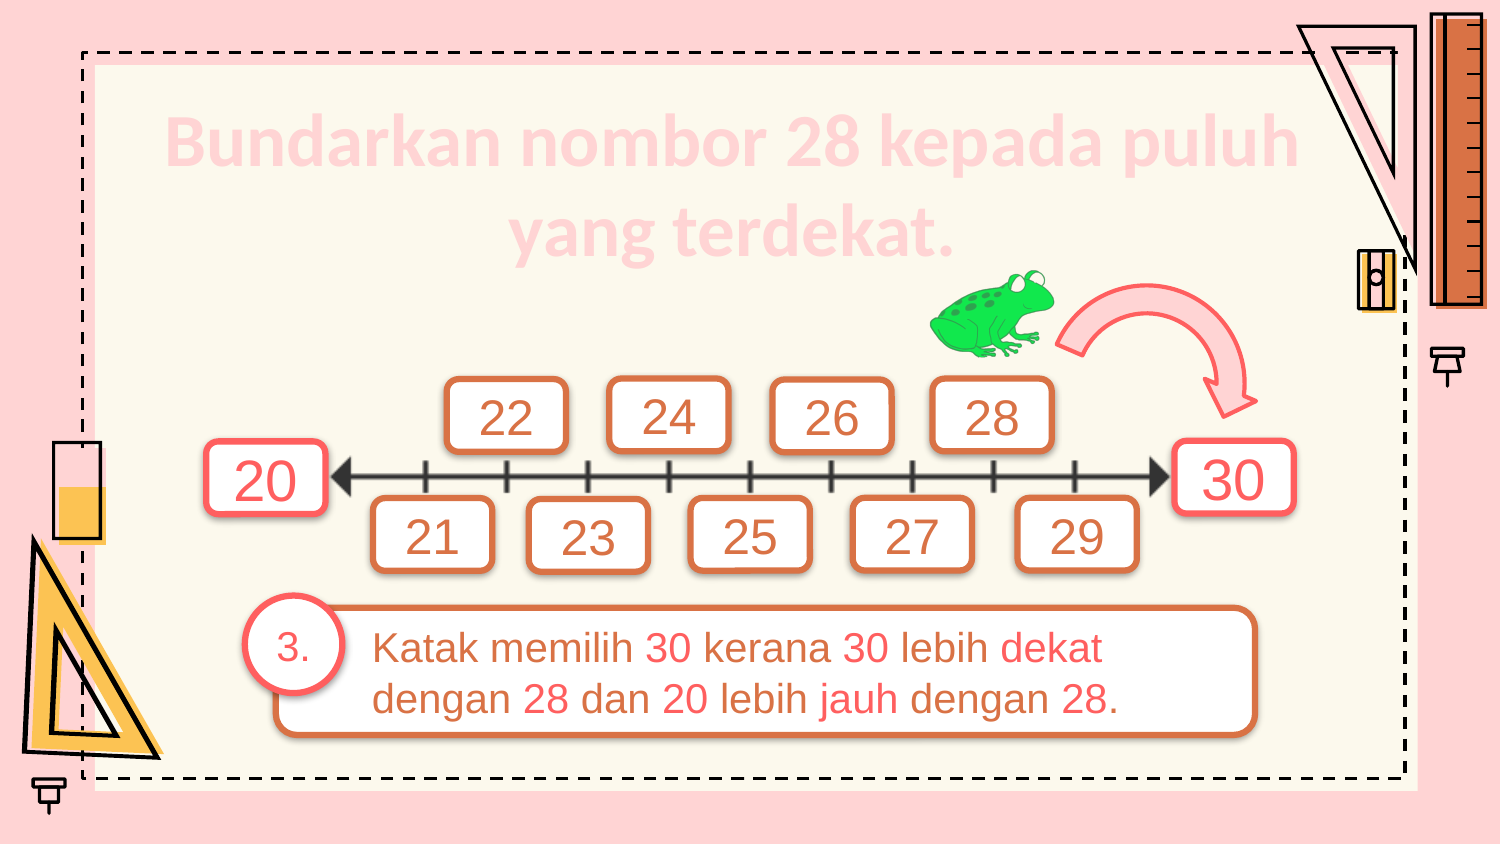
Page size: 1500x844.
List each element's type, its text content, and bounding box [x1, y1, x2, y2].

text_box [1429, 12, 1487, 310]
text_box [205, 378, 1295, 572]
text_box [51, 440, 107, 546]
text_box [0, 575, 209, 718]
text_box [244, 595, 1256, 737]
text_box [1429, 346, 1466, 389]
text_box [1230, 86, 1424, 211]
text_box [31, 777, 67, 816]
picture [922, 263, 1062, 368]
text_box [1066, 283, 1247, 376]
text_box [1356, 248, 1398, 313]
text_box Bundarkan nombor 28 kepada puluh yang terdekat. [114, 101, 1352, 263]
